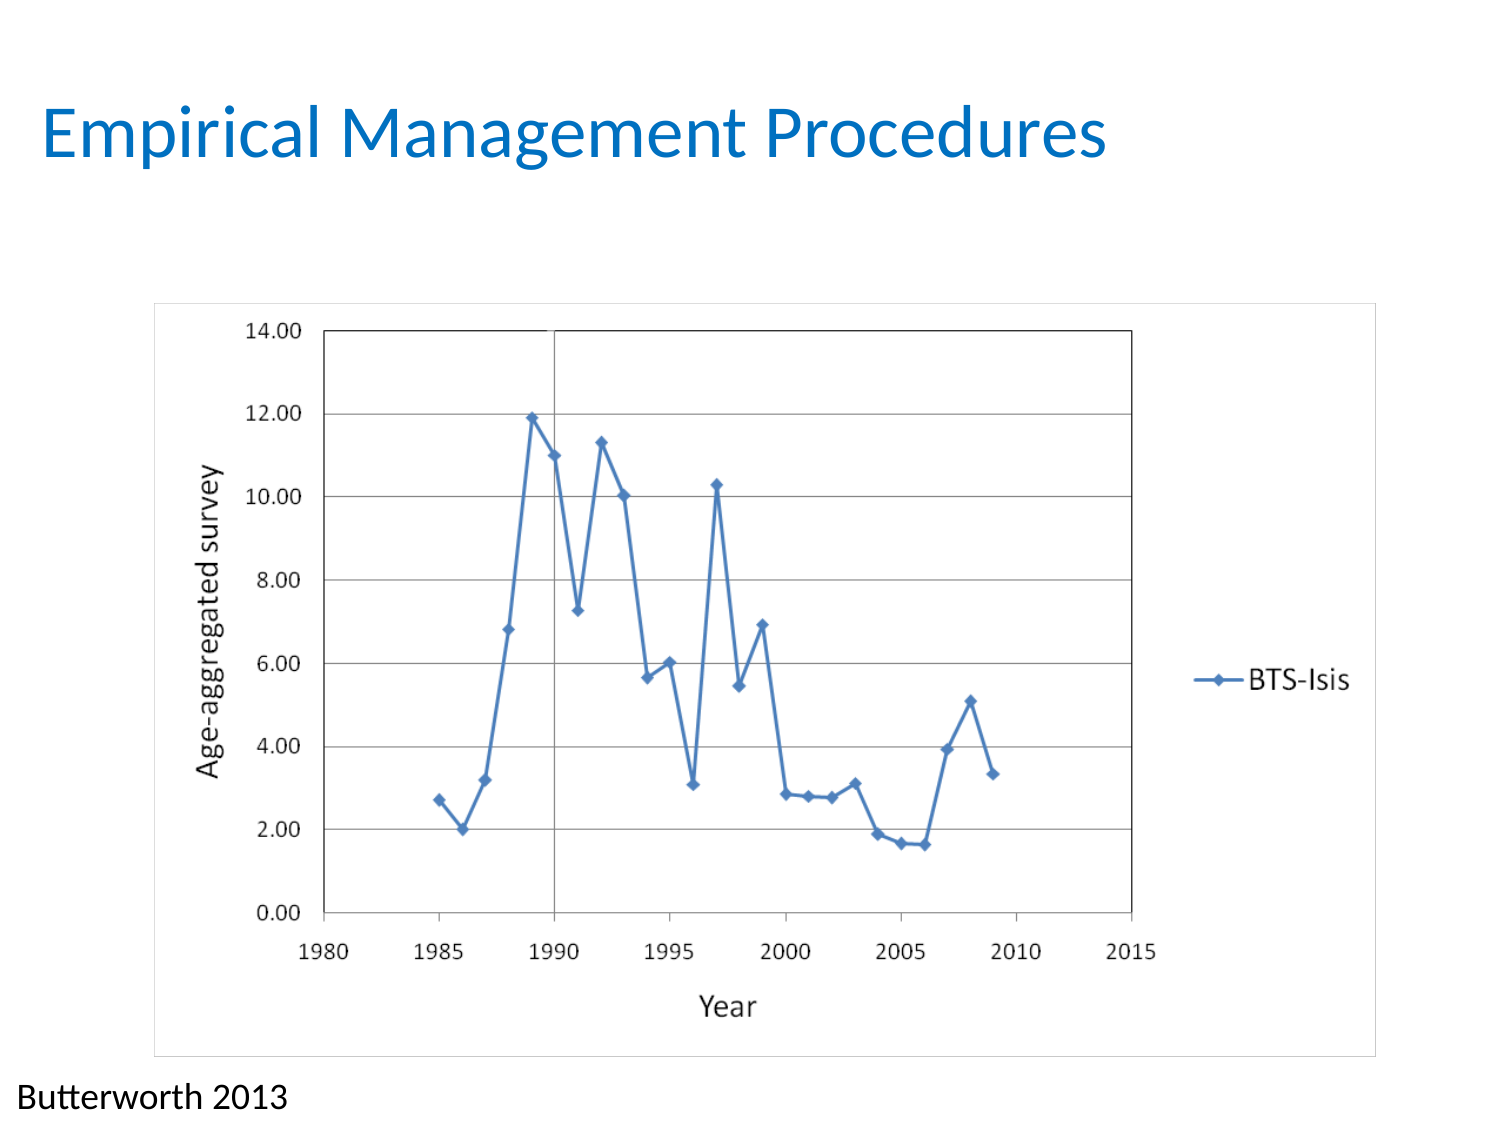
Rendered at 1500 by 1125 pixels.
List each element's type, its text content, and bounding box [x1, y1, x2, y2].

text_box Butterworth 2013 [1, 1064, 304, 1125]
title Empirical Management Procedures [26, 3, 1377, 225]
picture [153, 302, 1378, 1059]
